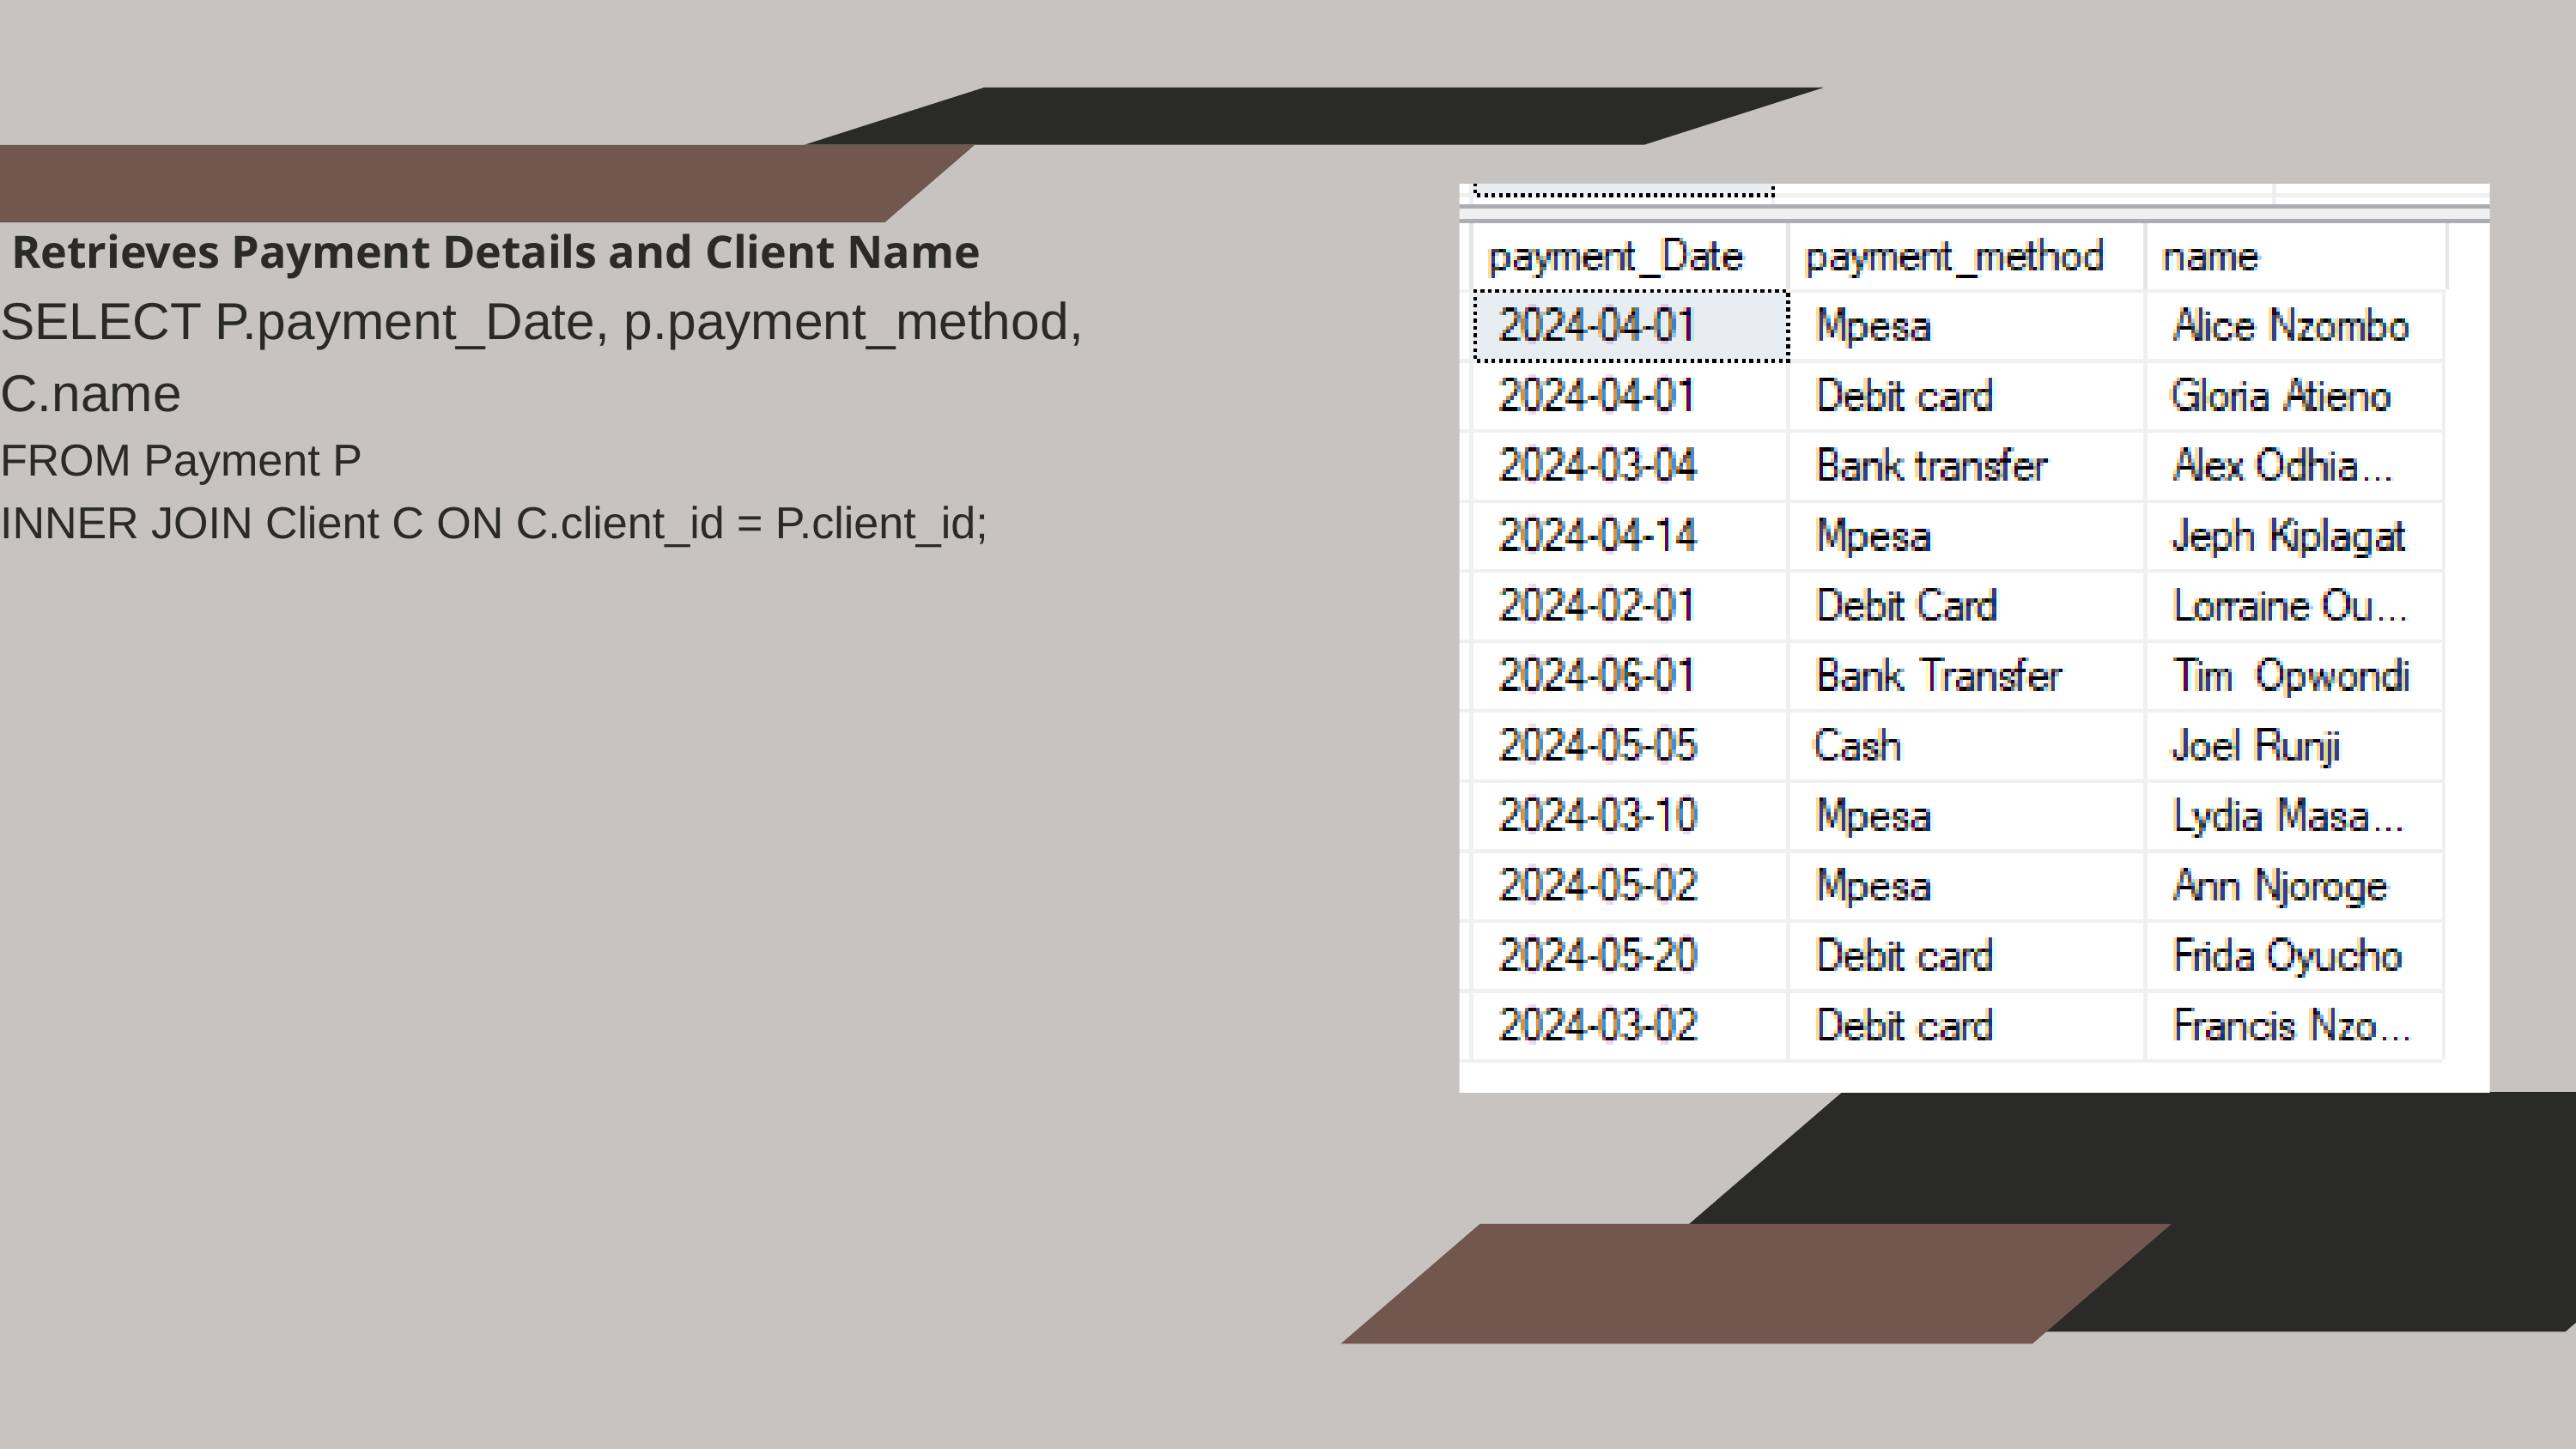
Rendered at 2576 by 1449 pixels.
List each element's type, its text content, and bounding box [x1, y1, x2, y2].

text_box Retrieves Payment Details and Client Name SELECT P.payment_Date, p.payment_method, C.name FROM Payment P INNER JOIN Client C ON C.client_id = P.client_id; [0, 214, 1086, 548]
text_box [1564, 1091, 2576, 1332]
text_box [804, 87, 1825, 145]
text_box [0, 144, 975, 223]
text_box [1459, 184, 2490, 1093]
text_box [1340, 1223, 2172, 1344]
